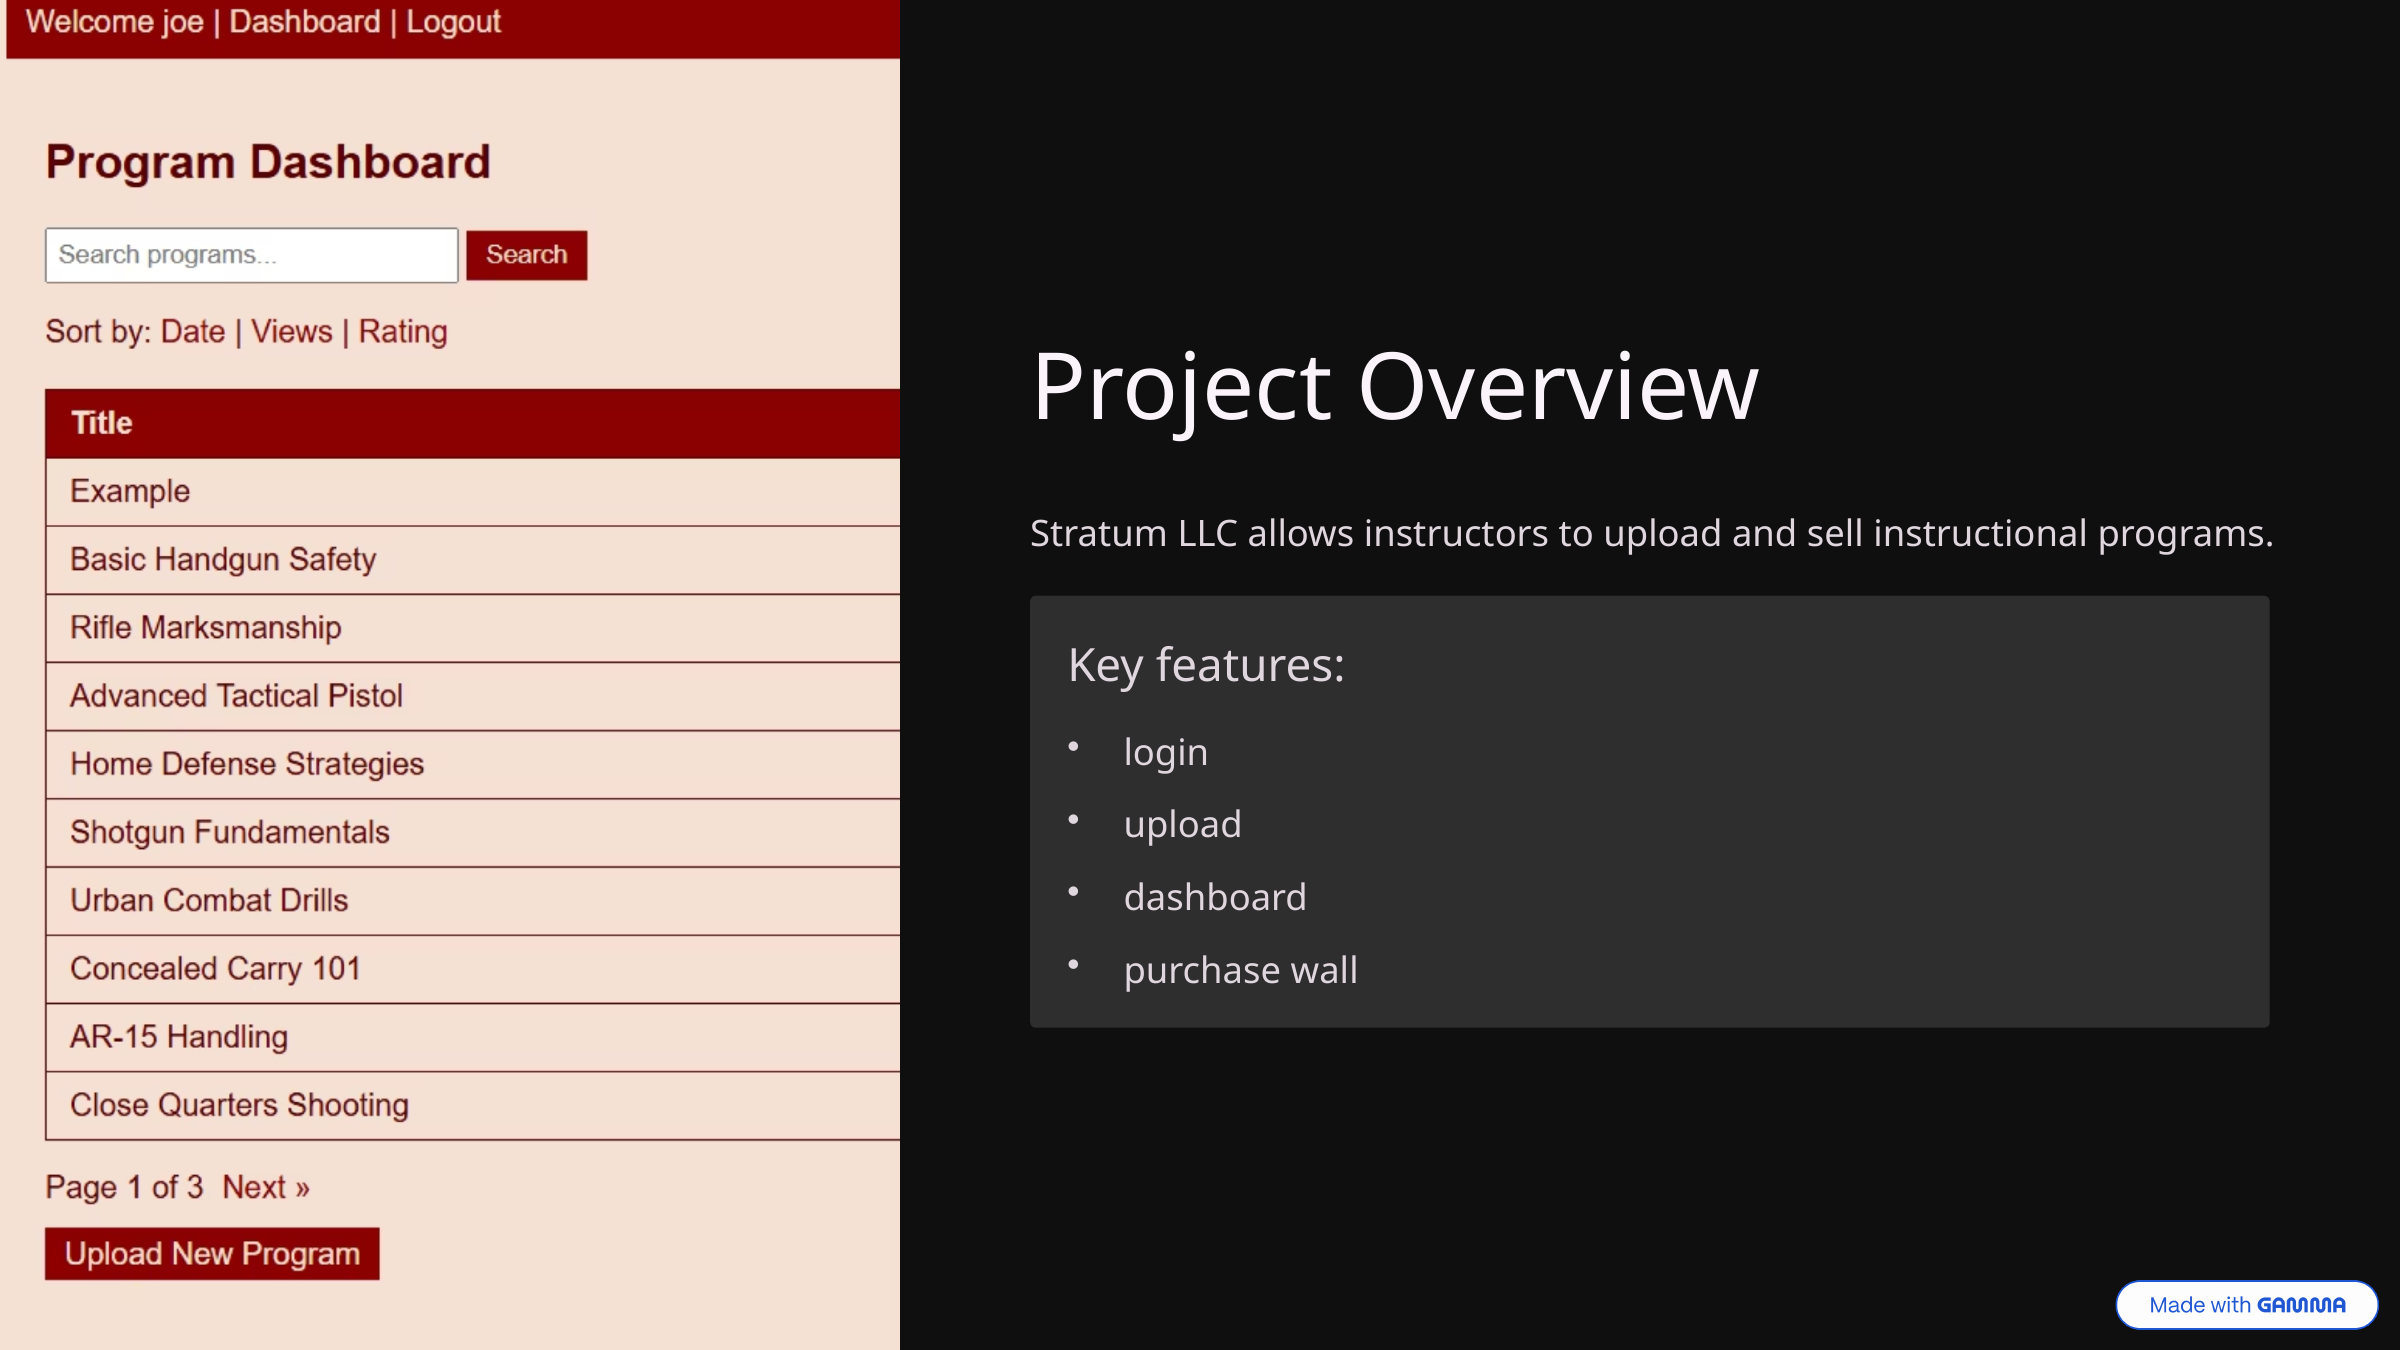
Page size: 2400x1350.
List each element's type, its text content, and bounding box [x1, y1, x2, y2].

text_box upload [1067, 785, 2233, 846]
text_box Stratum LLC allows instructors to upload and sell instructional programs. [1030, 494, 2270, 554]
text_box [1030, 595, 2270, 1028]
text_box Project Overview [1030, 322, 1961, 439]
text_box Key features: [1067, 632, 1533, 691]
text_box login [1067, 713, 2233, 773]
picture [2106, 1271, 2389, 1339]
text_box purchase wall [1067, 930, 2233, 991]
picture [0, 0, 900, 1350]
text_box dashboard [1067, 858, 2233, 918]
